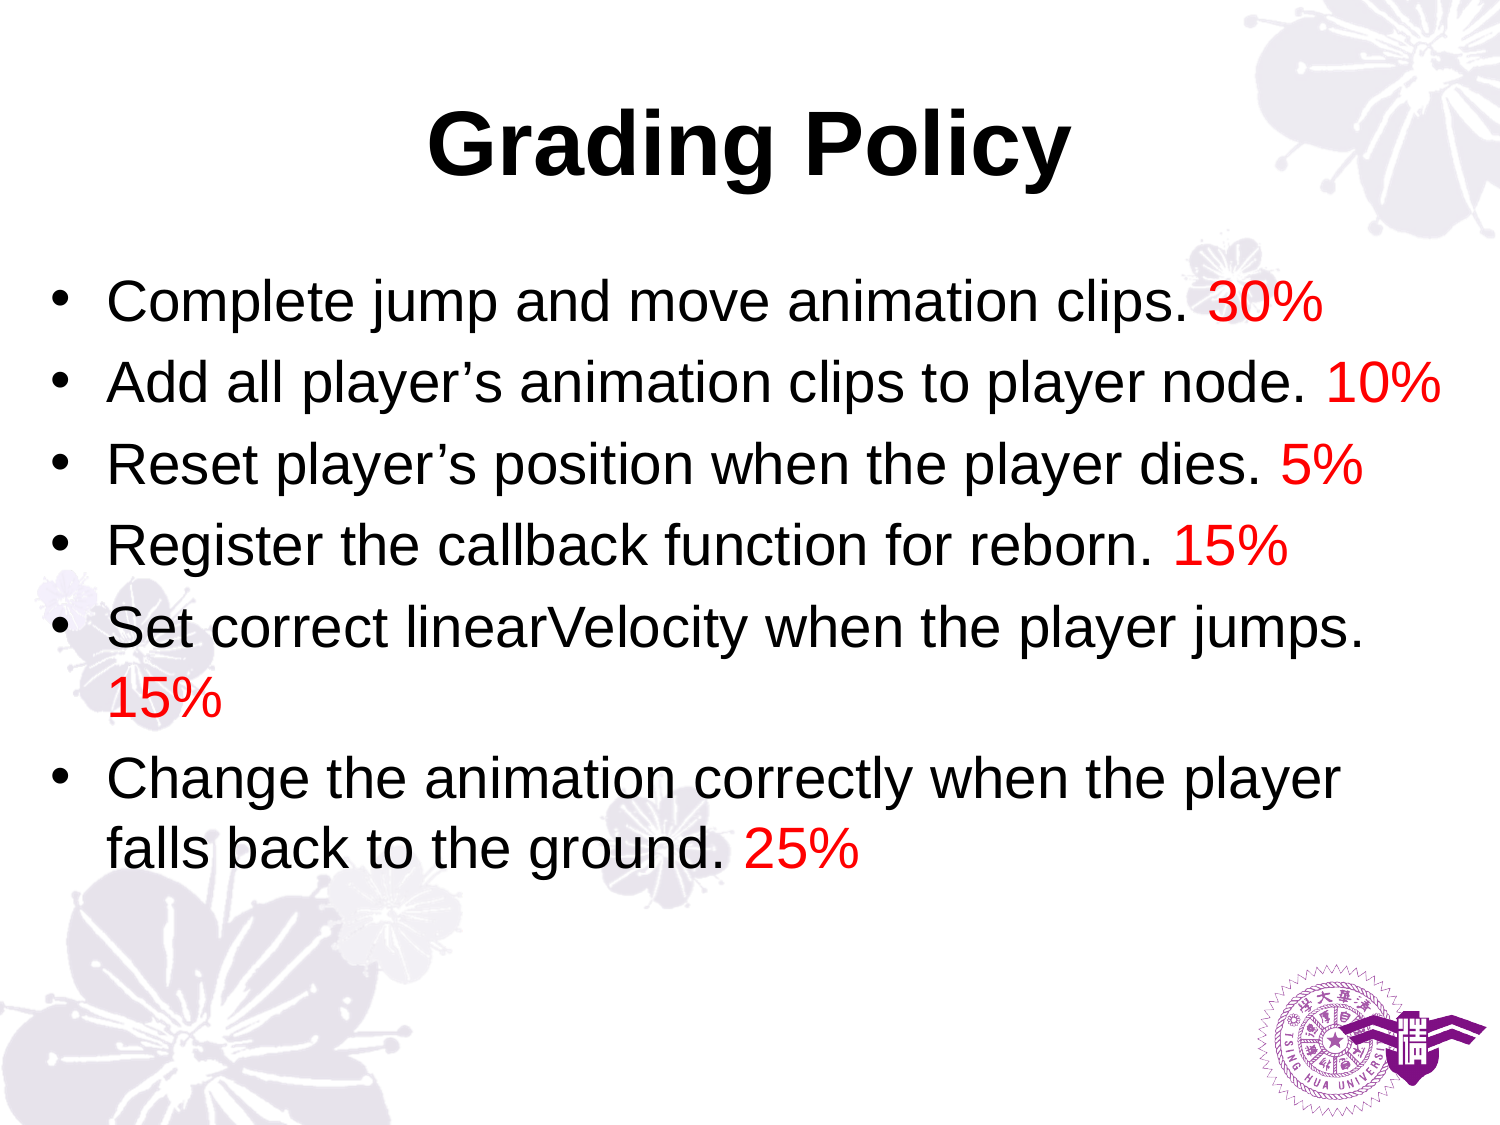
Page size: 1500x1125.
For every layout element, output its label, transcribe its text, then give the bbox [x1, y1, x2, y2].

list Complete jump and move animation clips. 30% Add all player’s animation clips to player node. 10% Reset player’s position when the player dies. 5% Register the callback function for reborn. 15% Set correct linearVelocity when the player jumps. 15% Change the animation correctly when the player falls back to the ground. 25% [35, 255, 1465, 998]
title Grading Policy [75, 45, 1425, 233]
picture [0, 0, 1500, 1125]
